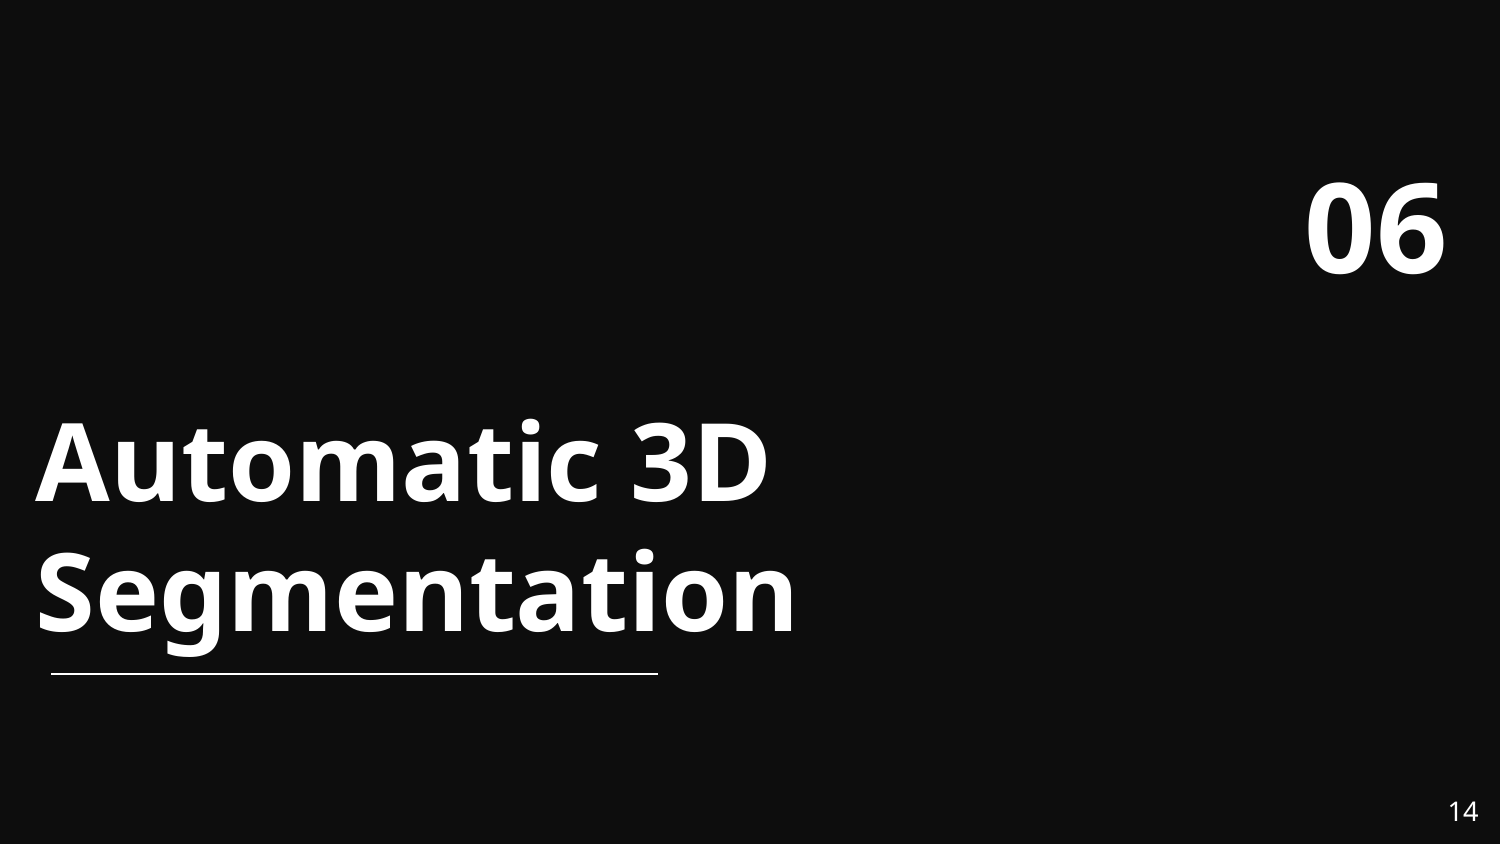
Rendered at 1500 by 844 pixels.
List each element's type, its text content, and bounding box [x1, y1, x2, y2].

title Automatic 3D Segmentation [20, 187, 1039, 669]
title 06 [1191, 131, 1463, 314]
slide_number ‹#› [1403, 779, 1494, 844]
